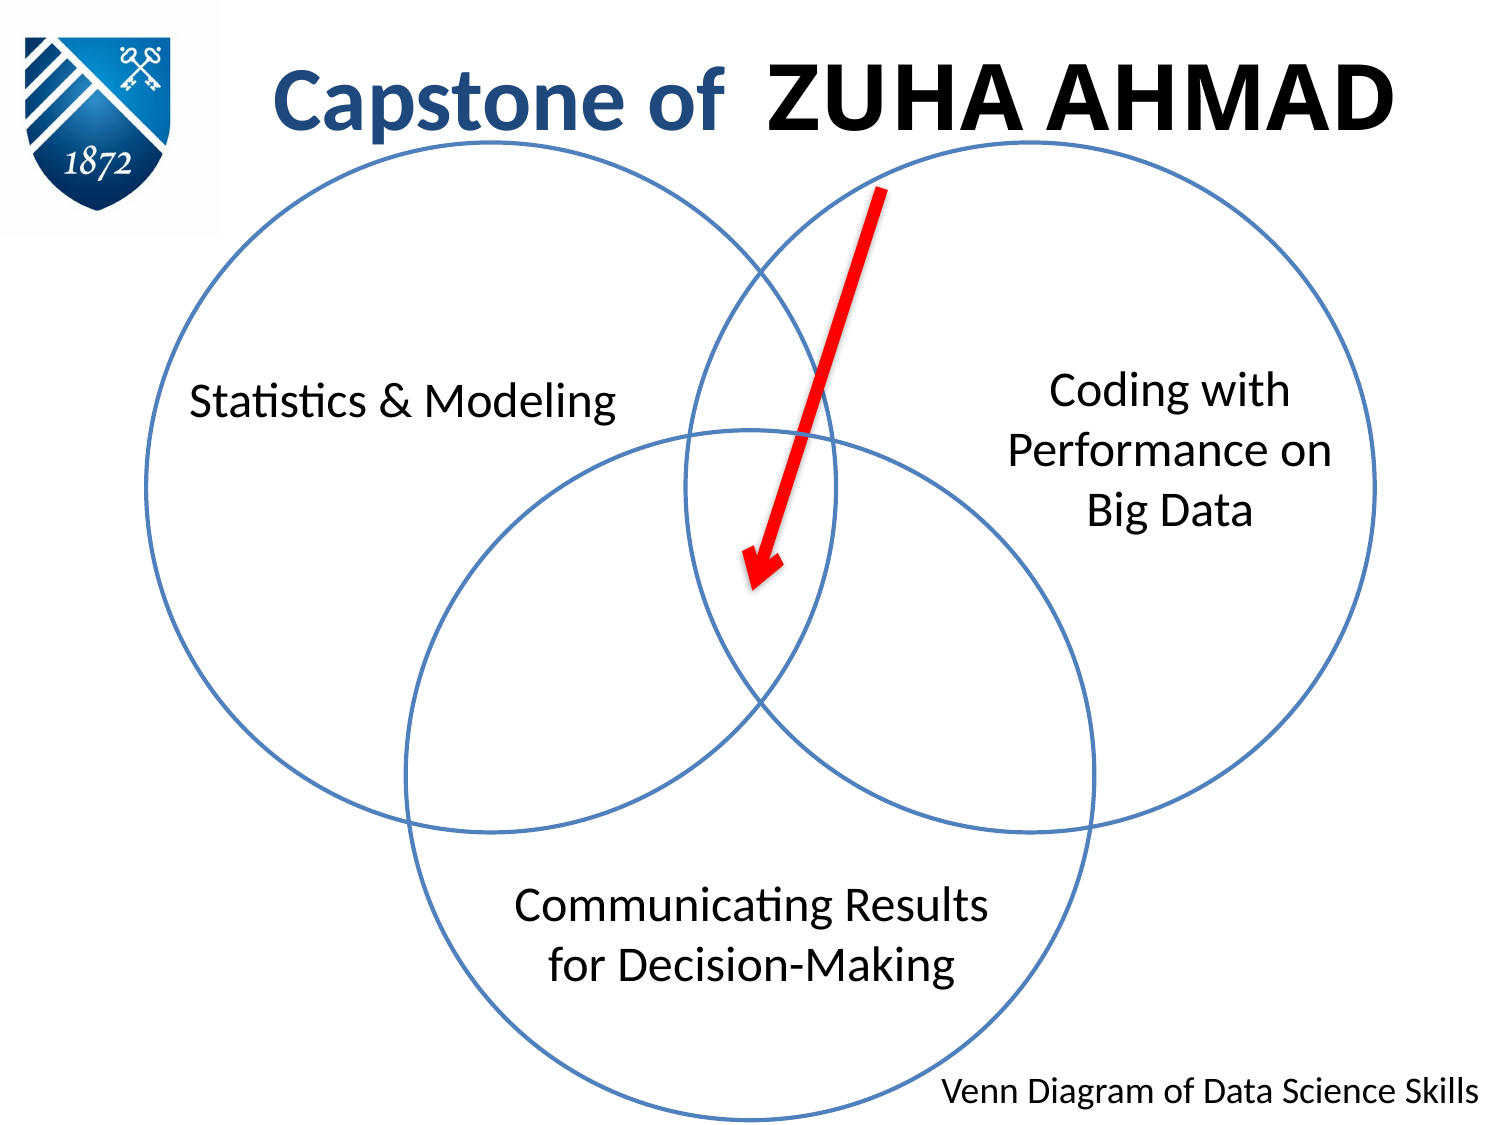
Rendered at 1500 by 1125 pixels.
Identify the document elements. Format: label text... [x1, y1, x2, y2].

text_box Communicating Results for Decision-Making [481, 863, 1022, 999]
picture [0, 0, 220, 238]
text_box [485, 999, 1015, 1123]
text_box [144, 188, 747, 825]
text_box Coding with Performance on Big Data [971, 348, 1370, 544]
text_box [858, 140, 1348, 507]
text_box [403, 428, 1097, 994]
title Capstone of ZUHA AHMAD [212, 0, 1461, 188]
text_box [687, 287, 747, 433]
text_box Statistics & Modeling [174, 359, 632, 435]
text_box [1010, 418, 1377, 829]
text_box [752, 187, 883, 591]
text_box Venn Diagram of Data Science Skills [926, 1058, 1495, 1119]
